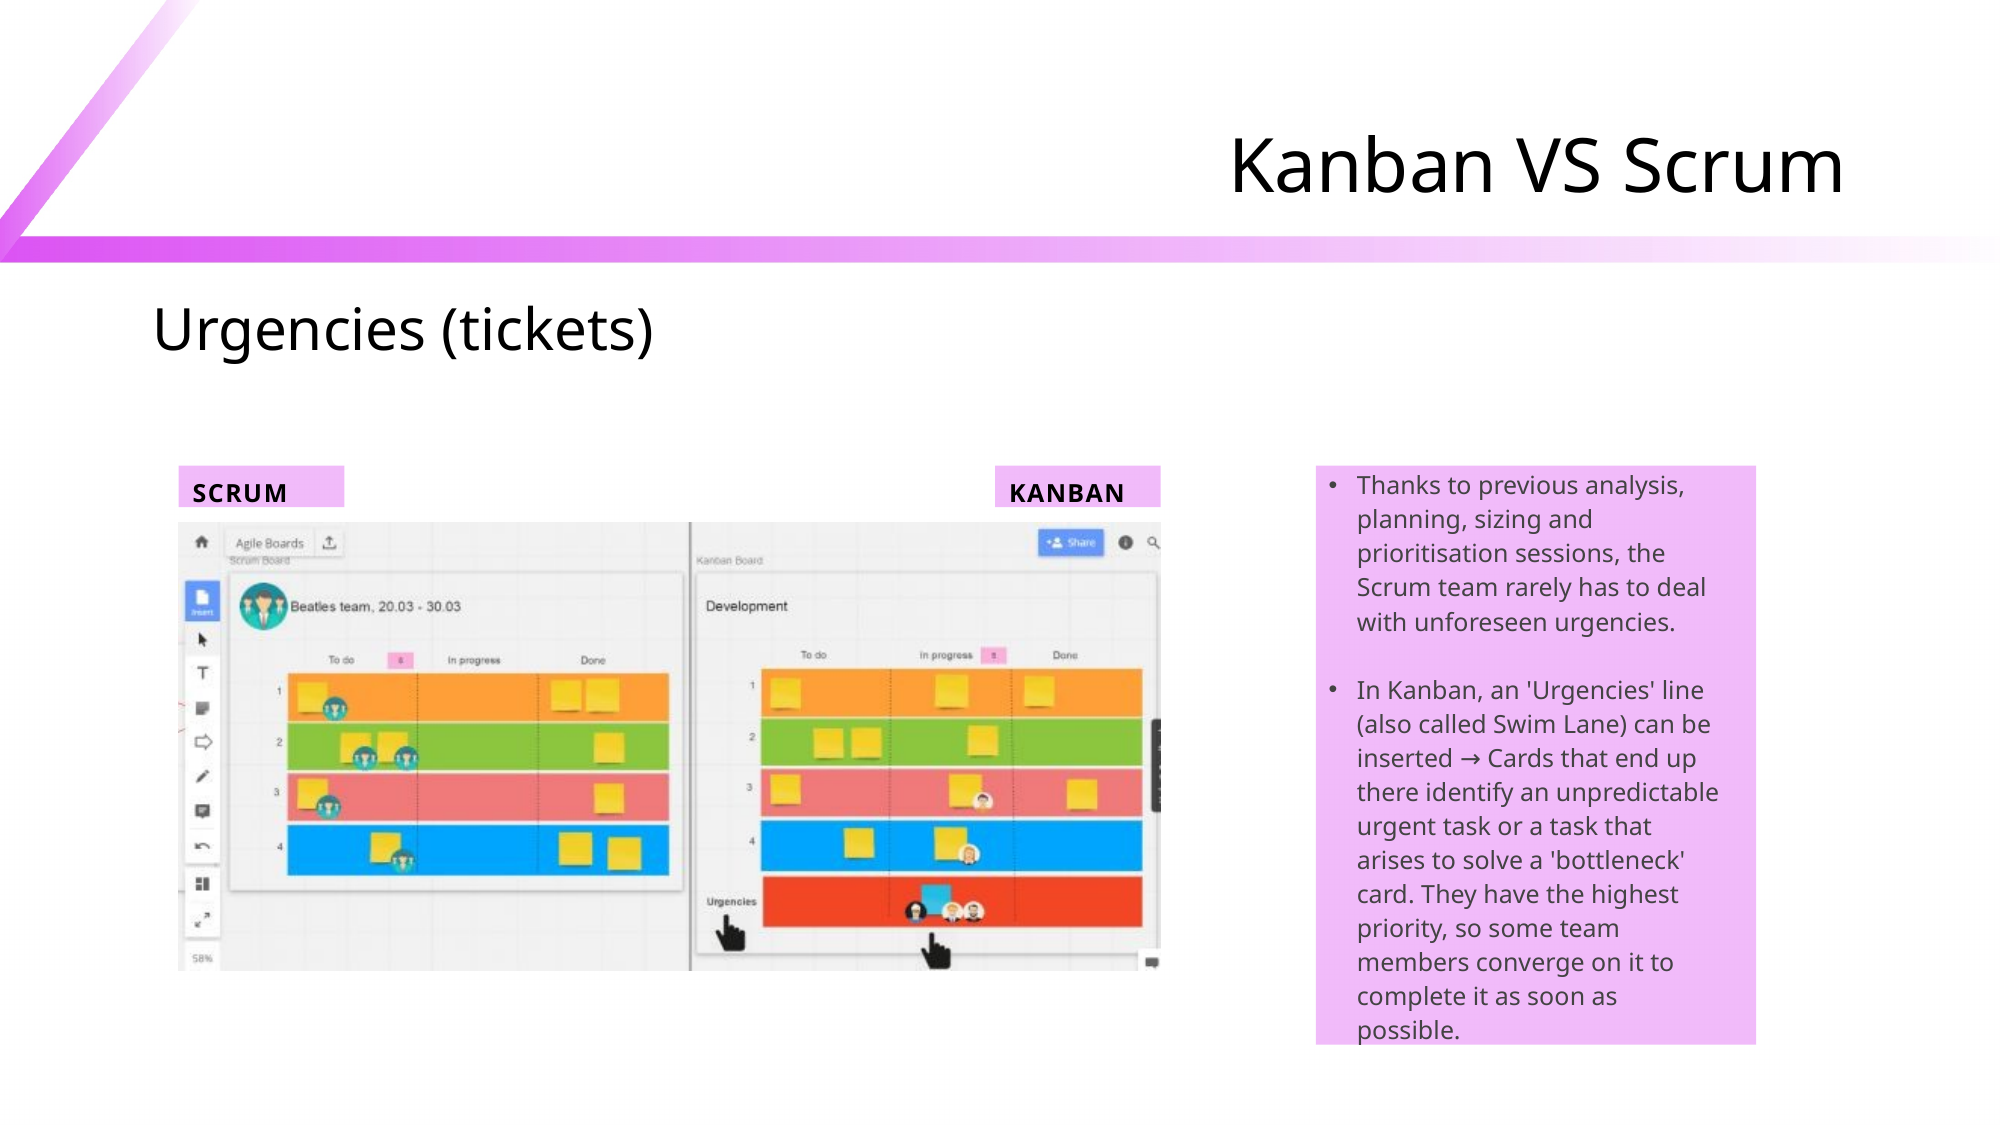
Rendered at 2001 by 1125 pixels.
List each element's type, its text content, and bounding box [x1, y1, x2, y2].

text_box KANBAN [995, 465, 1161, 508]
text_box SCRUM [178, 465, 345, 508]
picture [0, 0, 2000, 1125]
list Urgencies (tickets) [137, 292, 1863, 1007]
text_box Thanks to previous analysis, planning, sizing and prioritisation sessions, the Scrum team rarely has to deal with unforeseen urgencies. In Kanban, an 'Urgencies' line (also called Swim Lane) can be inserted → Cards that end up there identify an unpredictable urgent task or a task that arises to solve a 'bottleneck' card. They have the highest priority, so some team members converge on it to complete it as soon as possible. [1315, 465, 1757, 1045]
title Kanban VS Scrum [137, 59, 1863, 278]
